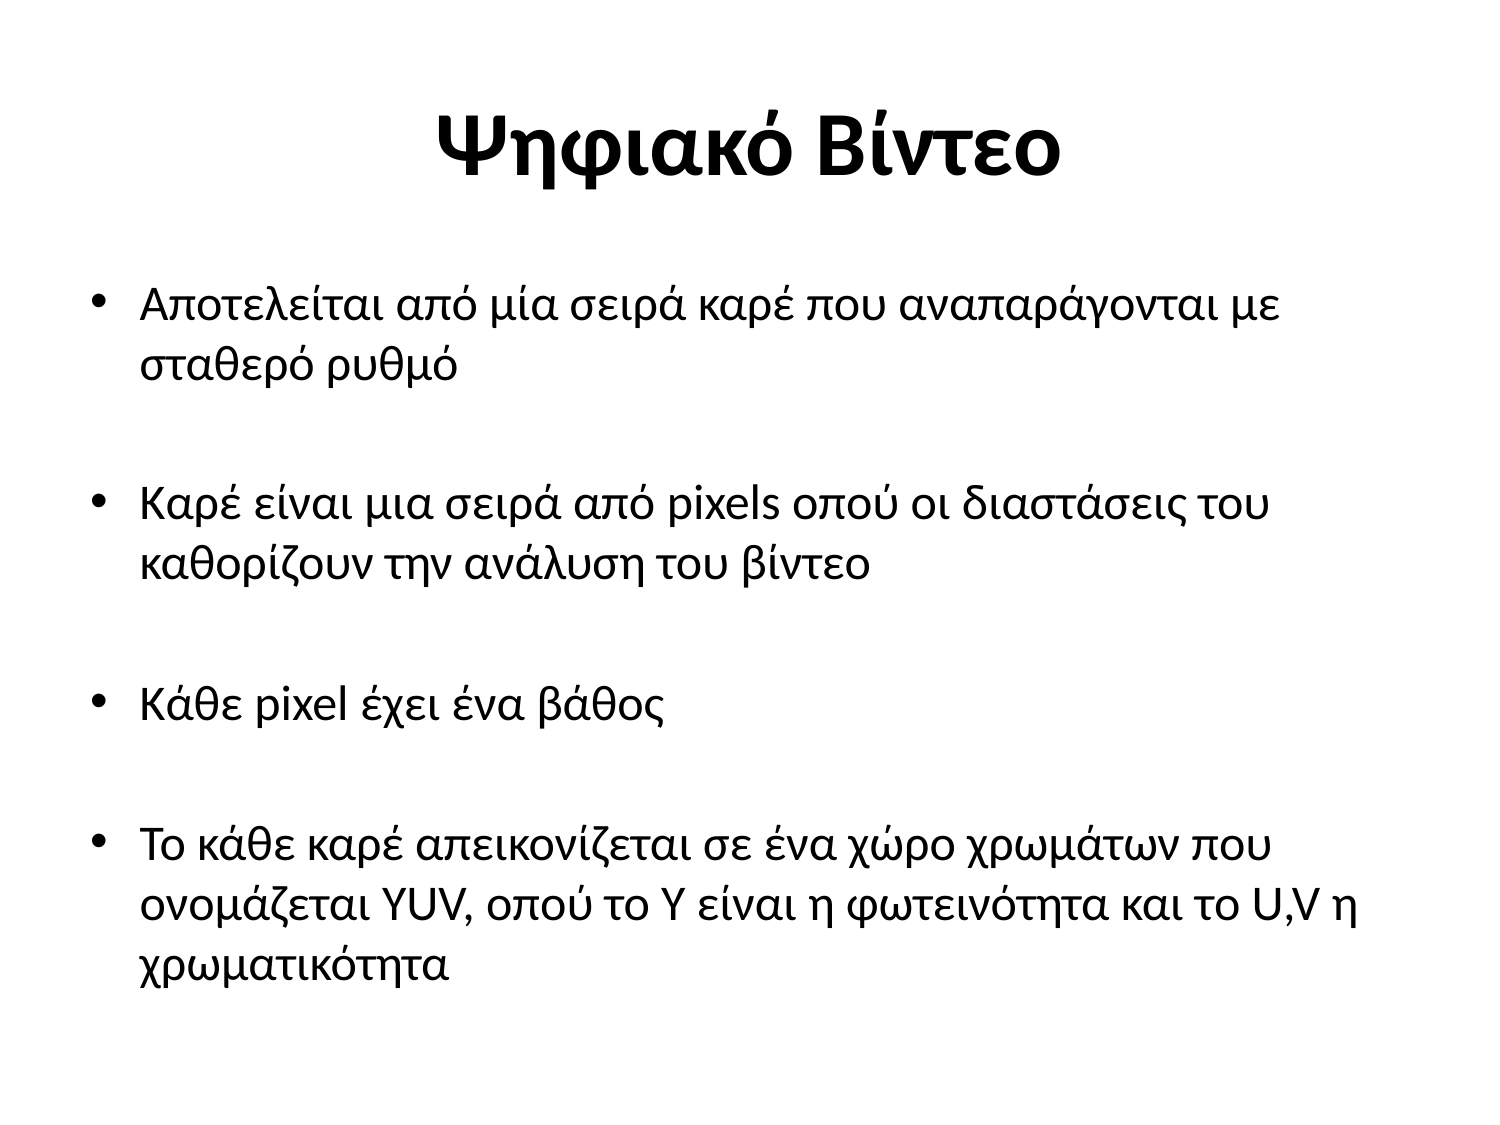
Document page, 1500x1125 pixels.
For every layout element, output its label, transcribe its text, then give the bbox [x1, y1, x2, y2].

list Αποτελείται από μία σειρά καρέ που αναπαράγονται με σταθερό ρυθμό Καρέ είναι μια σειρά από pixels οπού οι διαστάσεις του καθορίζουν την ανάλυση του βίντεο Κάθε pixel έχει ένα βάθος Το κάθε καρέ απεικονίζεται σε ένα χώρο χρωμάτων που ονομάζεται YUV, οπού το Y είναι η φωτεινότητα και το U,V η χρωματικότητα [75, 262, 1425, 1005]
title Ψηφιακό Βίντεο [75, 45, 1425, 233]
